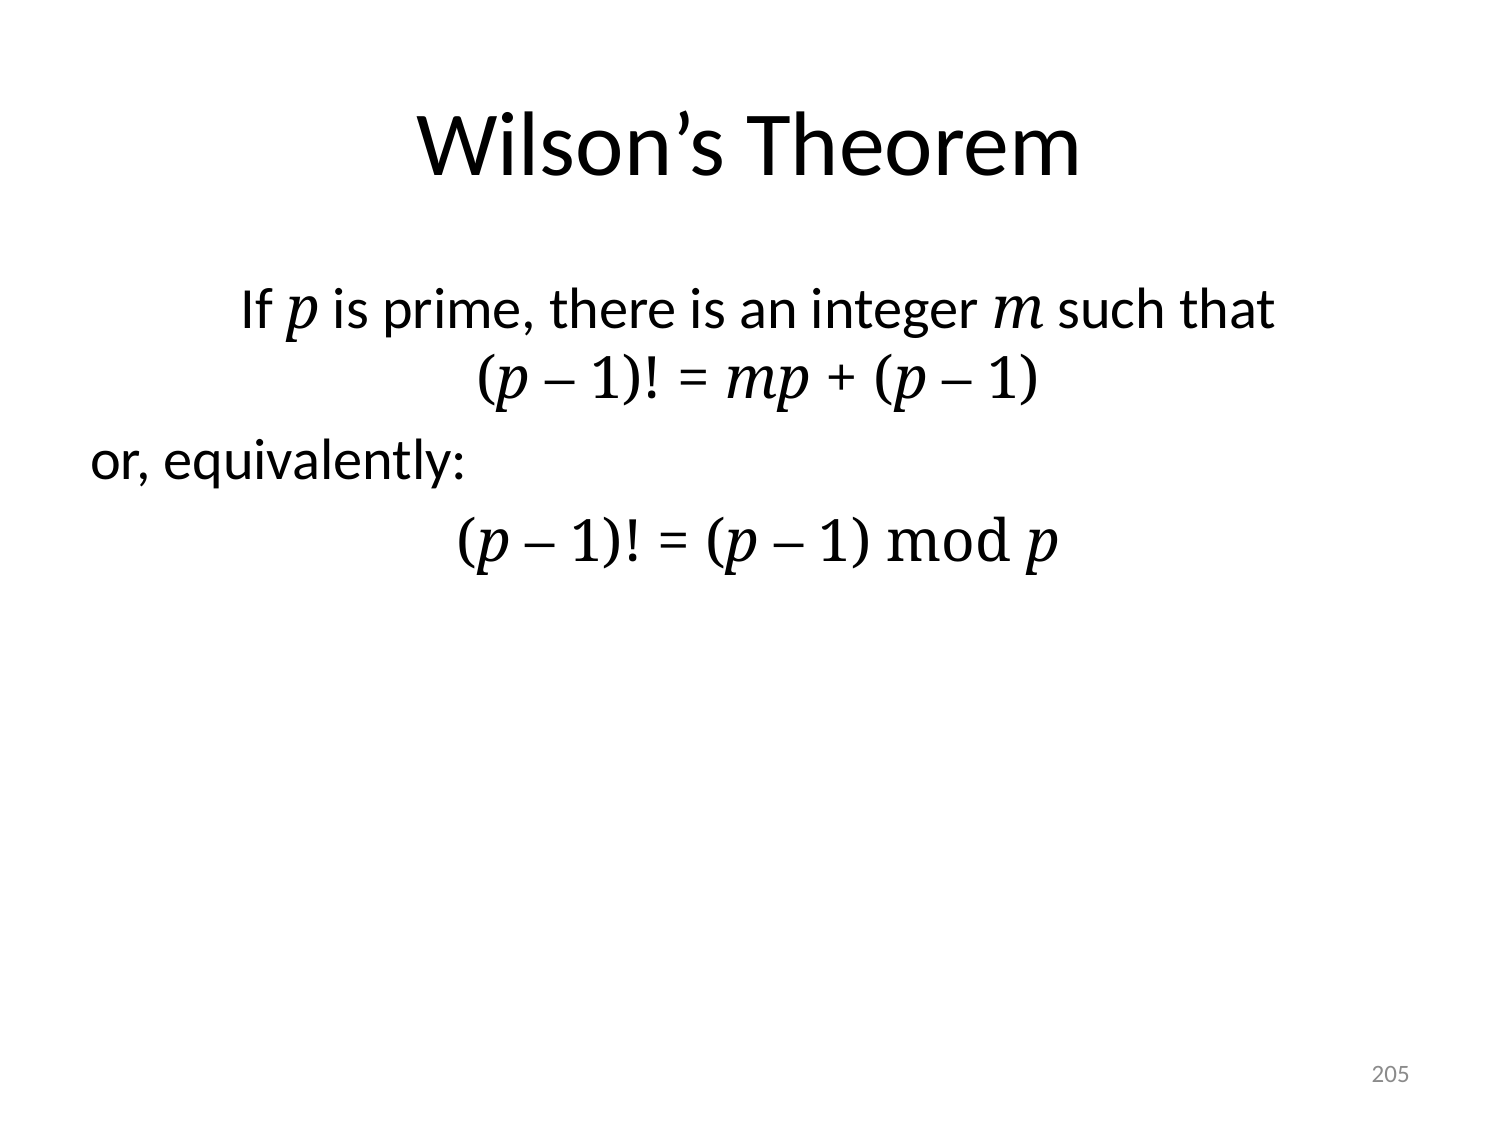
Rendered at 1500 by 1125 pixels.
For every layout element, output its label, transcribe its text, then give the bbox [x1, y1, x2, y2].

title Wilson’s Theorem [75, 45, 1425, 233]
slide_number 205 [1074, 1042, 1425, 1103]
list If p is prime, there is an integer m such that (p – 1)! = mp + (p – 1) or, equivalently: (p – 1)! = (p – 1) mod p [75, 262, 1442, 1005]
